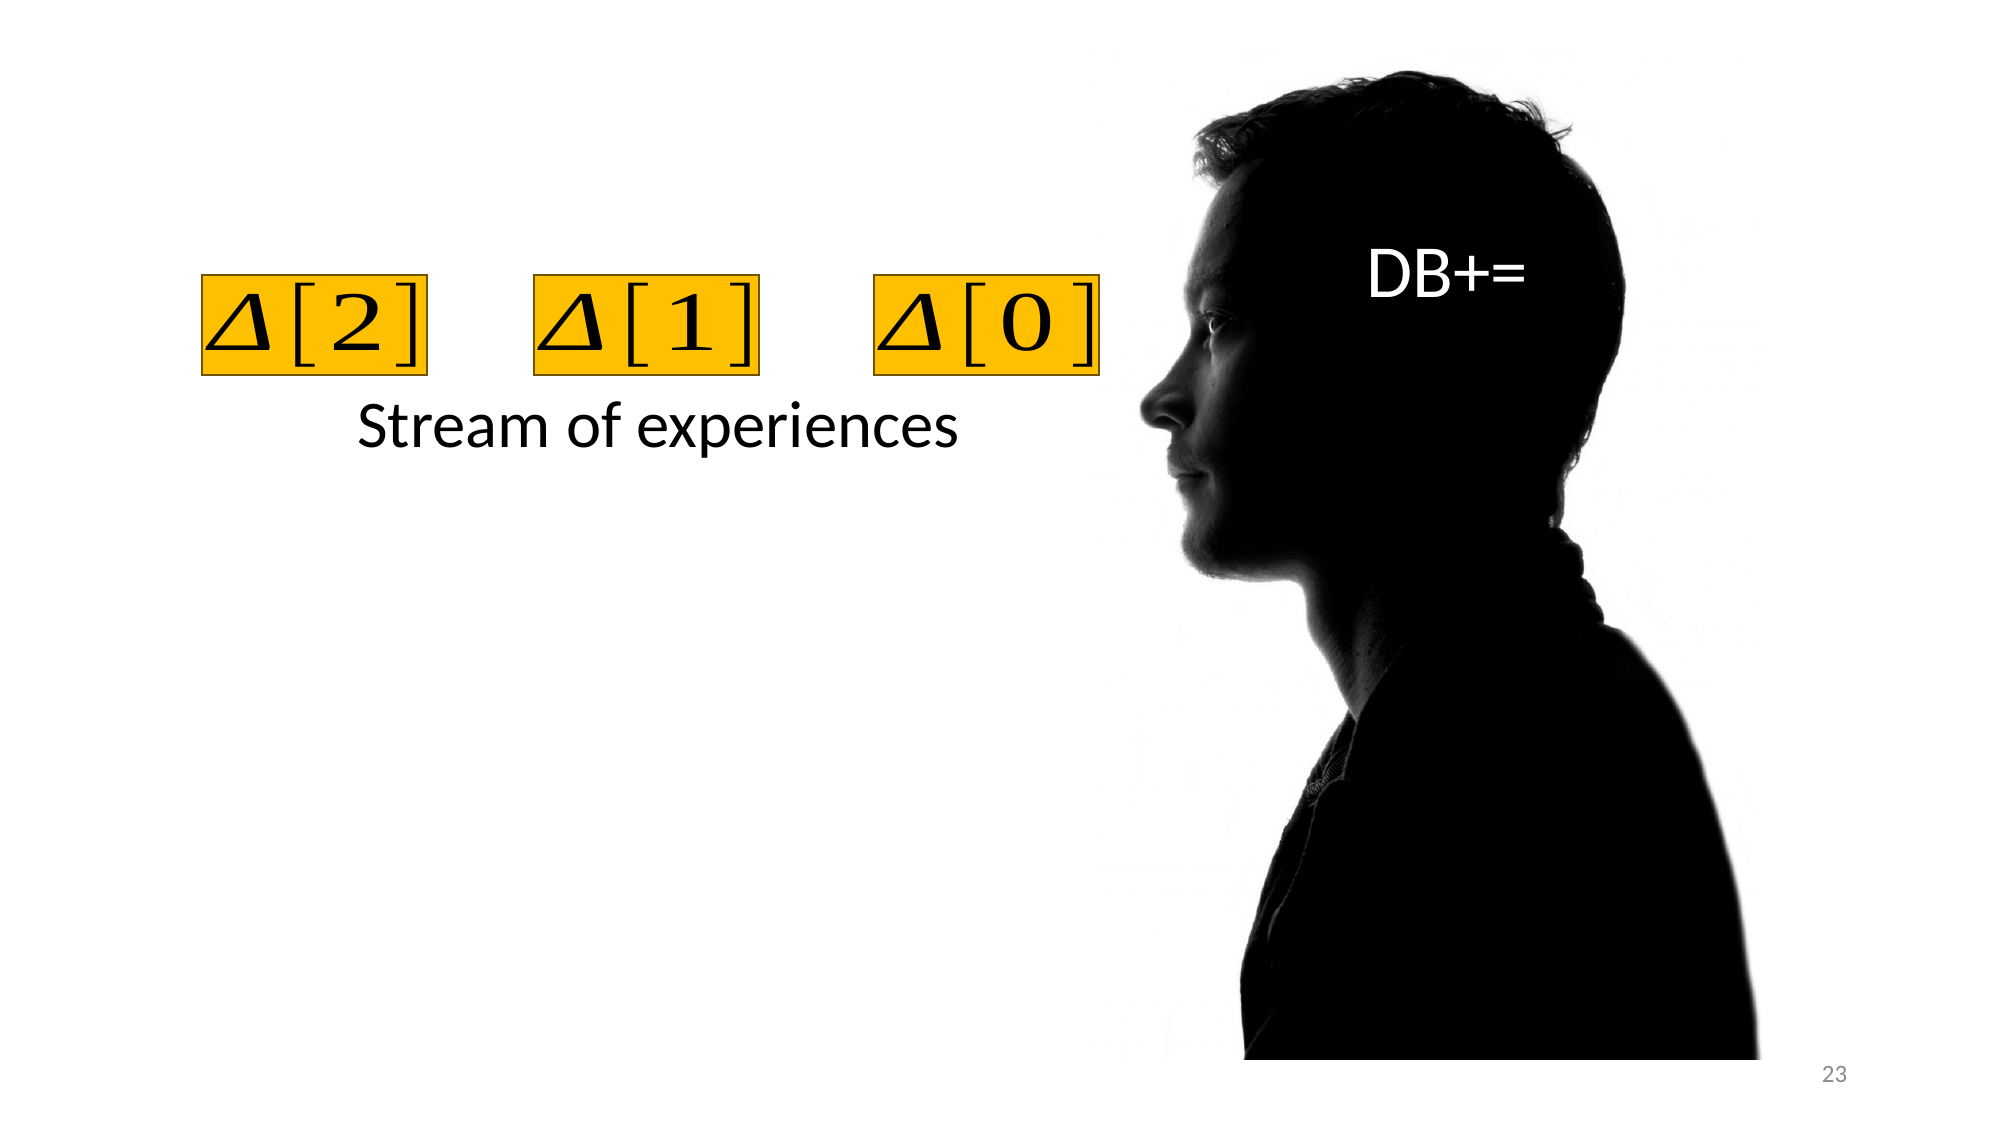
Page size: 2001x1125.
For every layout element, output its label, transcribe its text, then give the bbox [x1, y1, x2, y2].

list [1087, 51, 1764, 1060]
text_box Stream of experiences [342, 373, 1065, 469]
slide_number 23 [1798, 1042, 1863, 1103]
